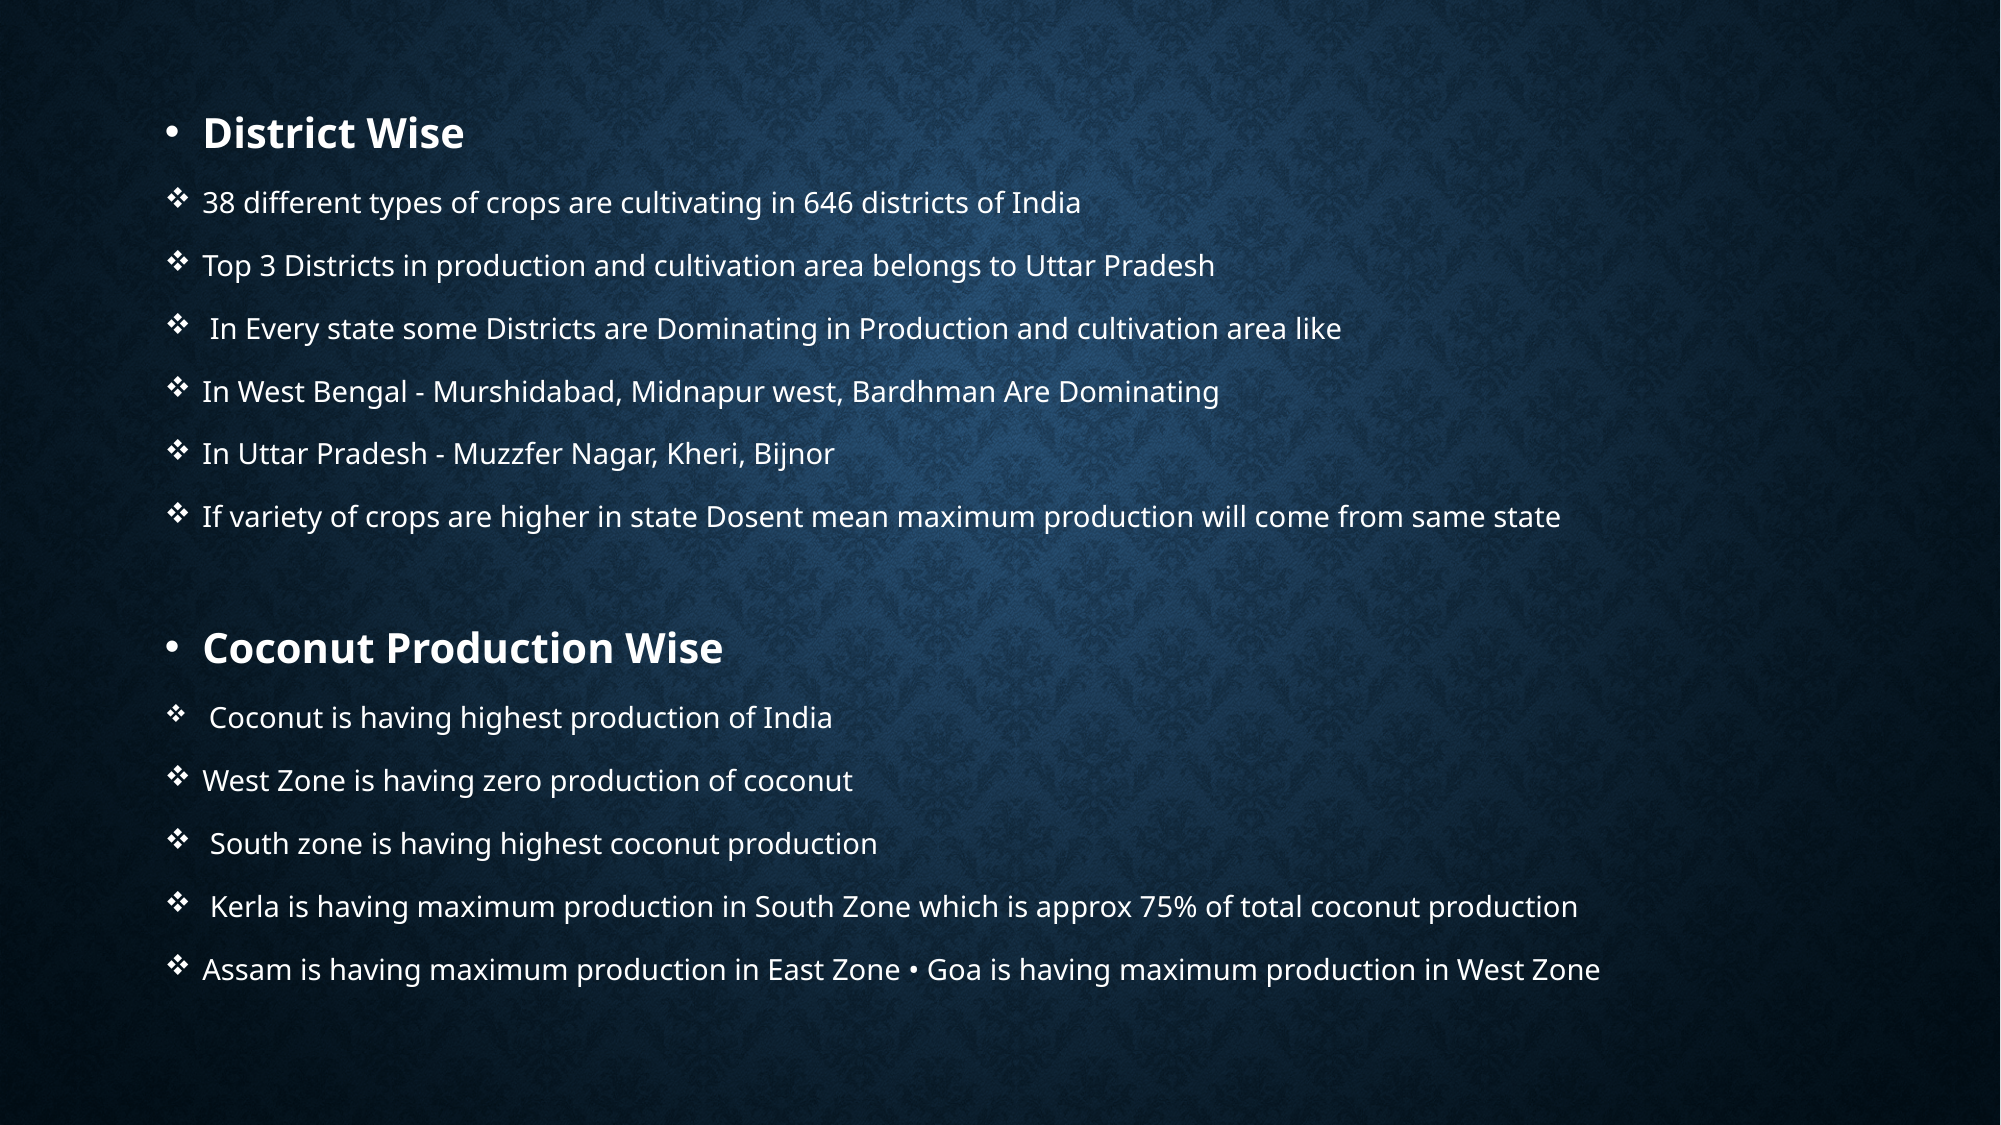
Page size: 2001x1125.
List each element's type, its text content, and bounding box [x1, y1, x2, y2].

list District Wise 38 different types of crops are cultivating in 646 districts of India Top 3 Districts in production and cultivation area belongs to Uttar Pradesh In Every state some Districts are Dominating in Production and cultivation area like In West Bengal - Murshidabad, Midnapur west, Bardhman Are Dominating In Uttar Pradesh - Muzzfer Nagar, Kheri, Bijnor If variety of crops are higher in state Dosent mean maximum production will come from same state Coconut Production Wise Coconut is having highest production of India West Zone is having zero production of coconut South zone is having highest coconut production Kerla is having maximum production in South Zone which is approx 75% of total coconut production Assam is having maximum production in East Zone • Goa is having maximum production in West Zone [149, 88, 1849, 1061]
